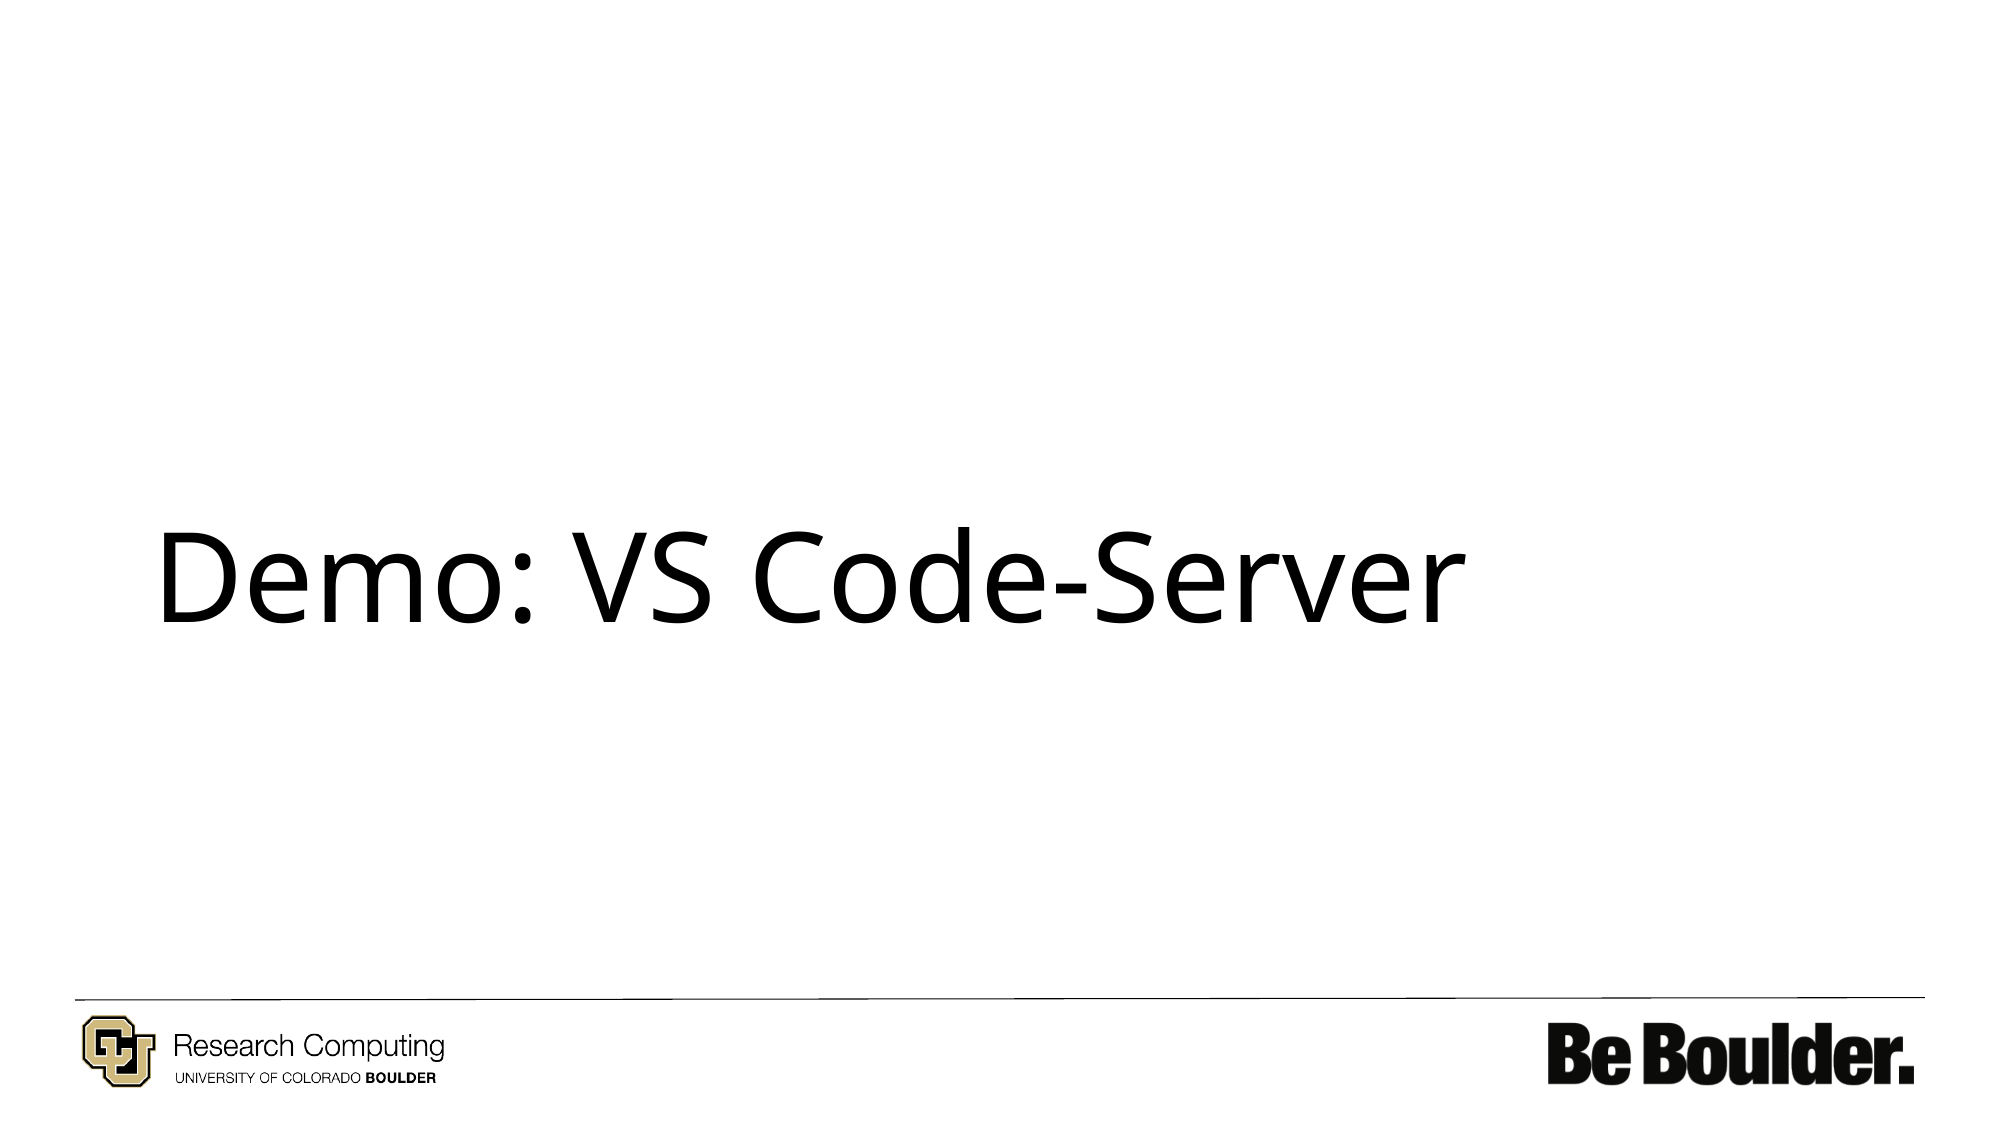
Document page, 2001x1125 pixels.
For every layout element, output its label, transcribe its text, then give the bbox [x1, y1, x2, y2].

picture [81, 1015, 444, 1088]
title Demo: VS Code-Server [137, 468, 1863, 657]
picture [1524, 1015, 1938, 1088]
